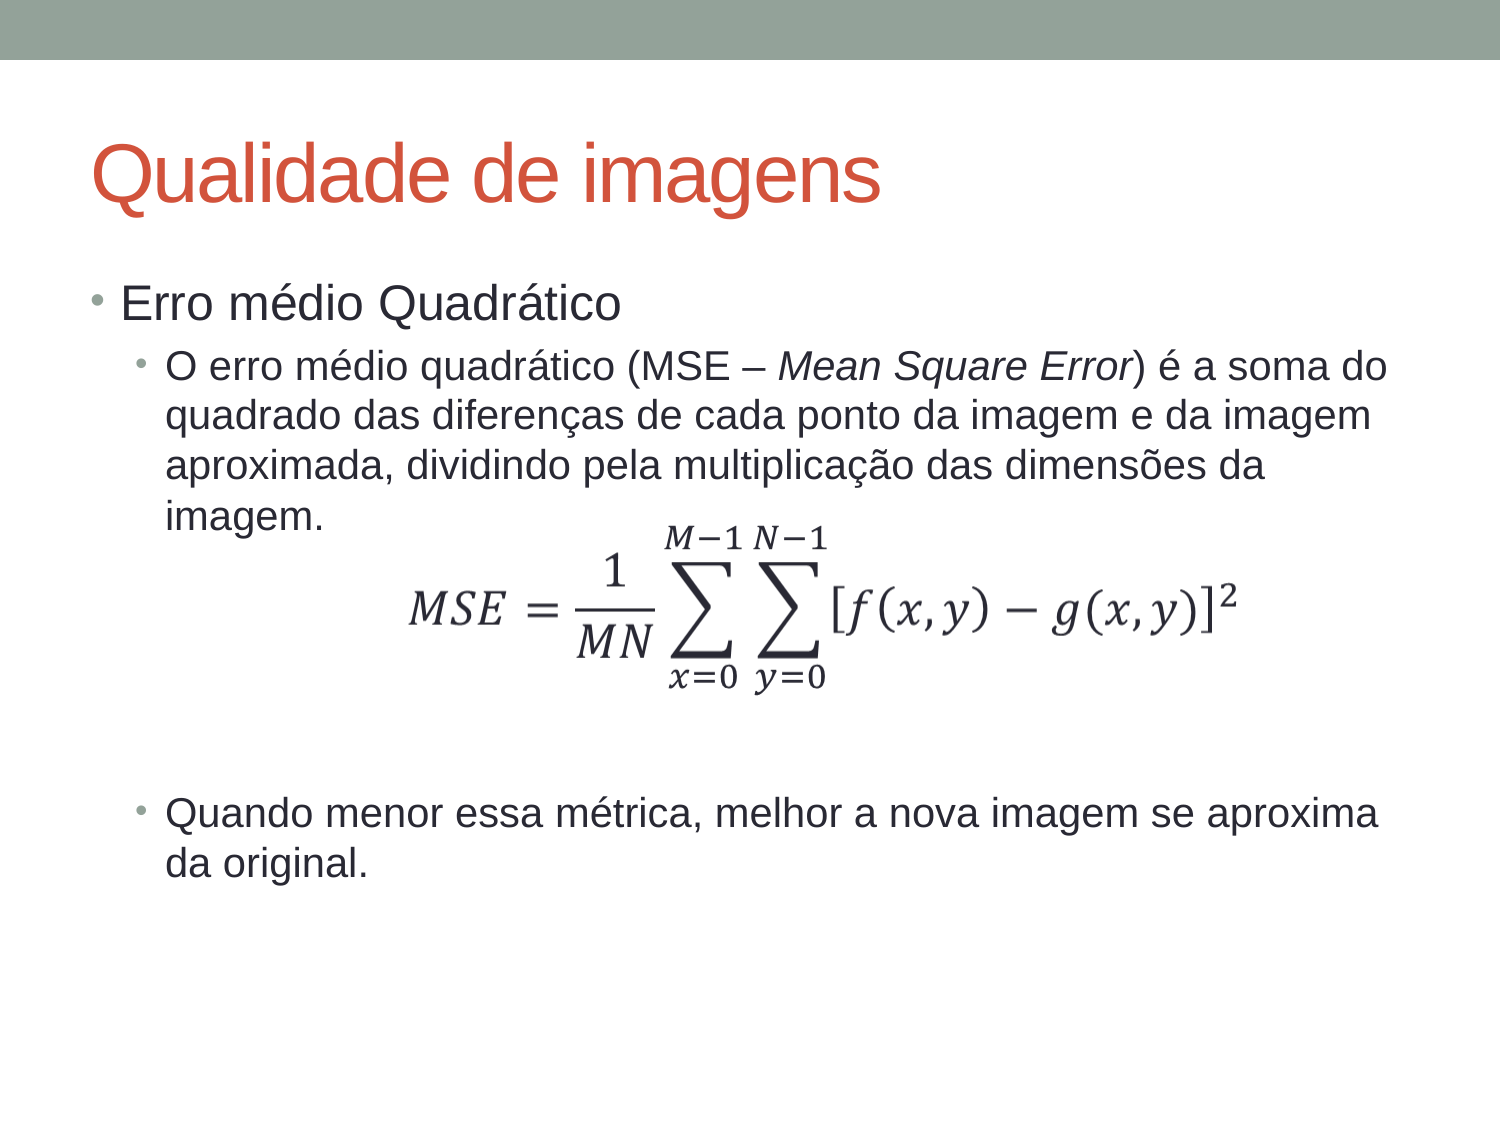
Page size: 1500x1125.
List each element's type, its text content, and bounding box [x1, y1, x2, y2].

title Qualidade de imagens [75, 87, 1425, 250]
list Erro médio Quadrático O erro médio quadrático (MSE – Mean Square Error) é a soma do quadrado das diferenças de cada ponto da imagem e da imagem aproximada, dividindo pela multiplicação das dimensões da imagem. Quando menor essa métrica, melhor a nova imagem se aproxima da original. [75, 262, 1425, 963]
text_box [375, 512, 1273, 705]
